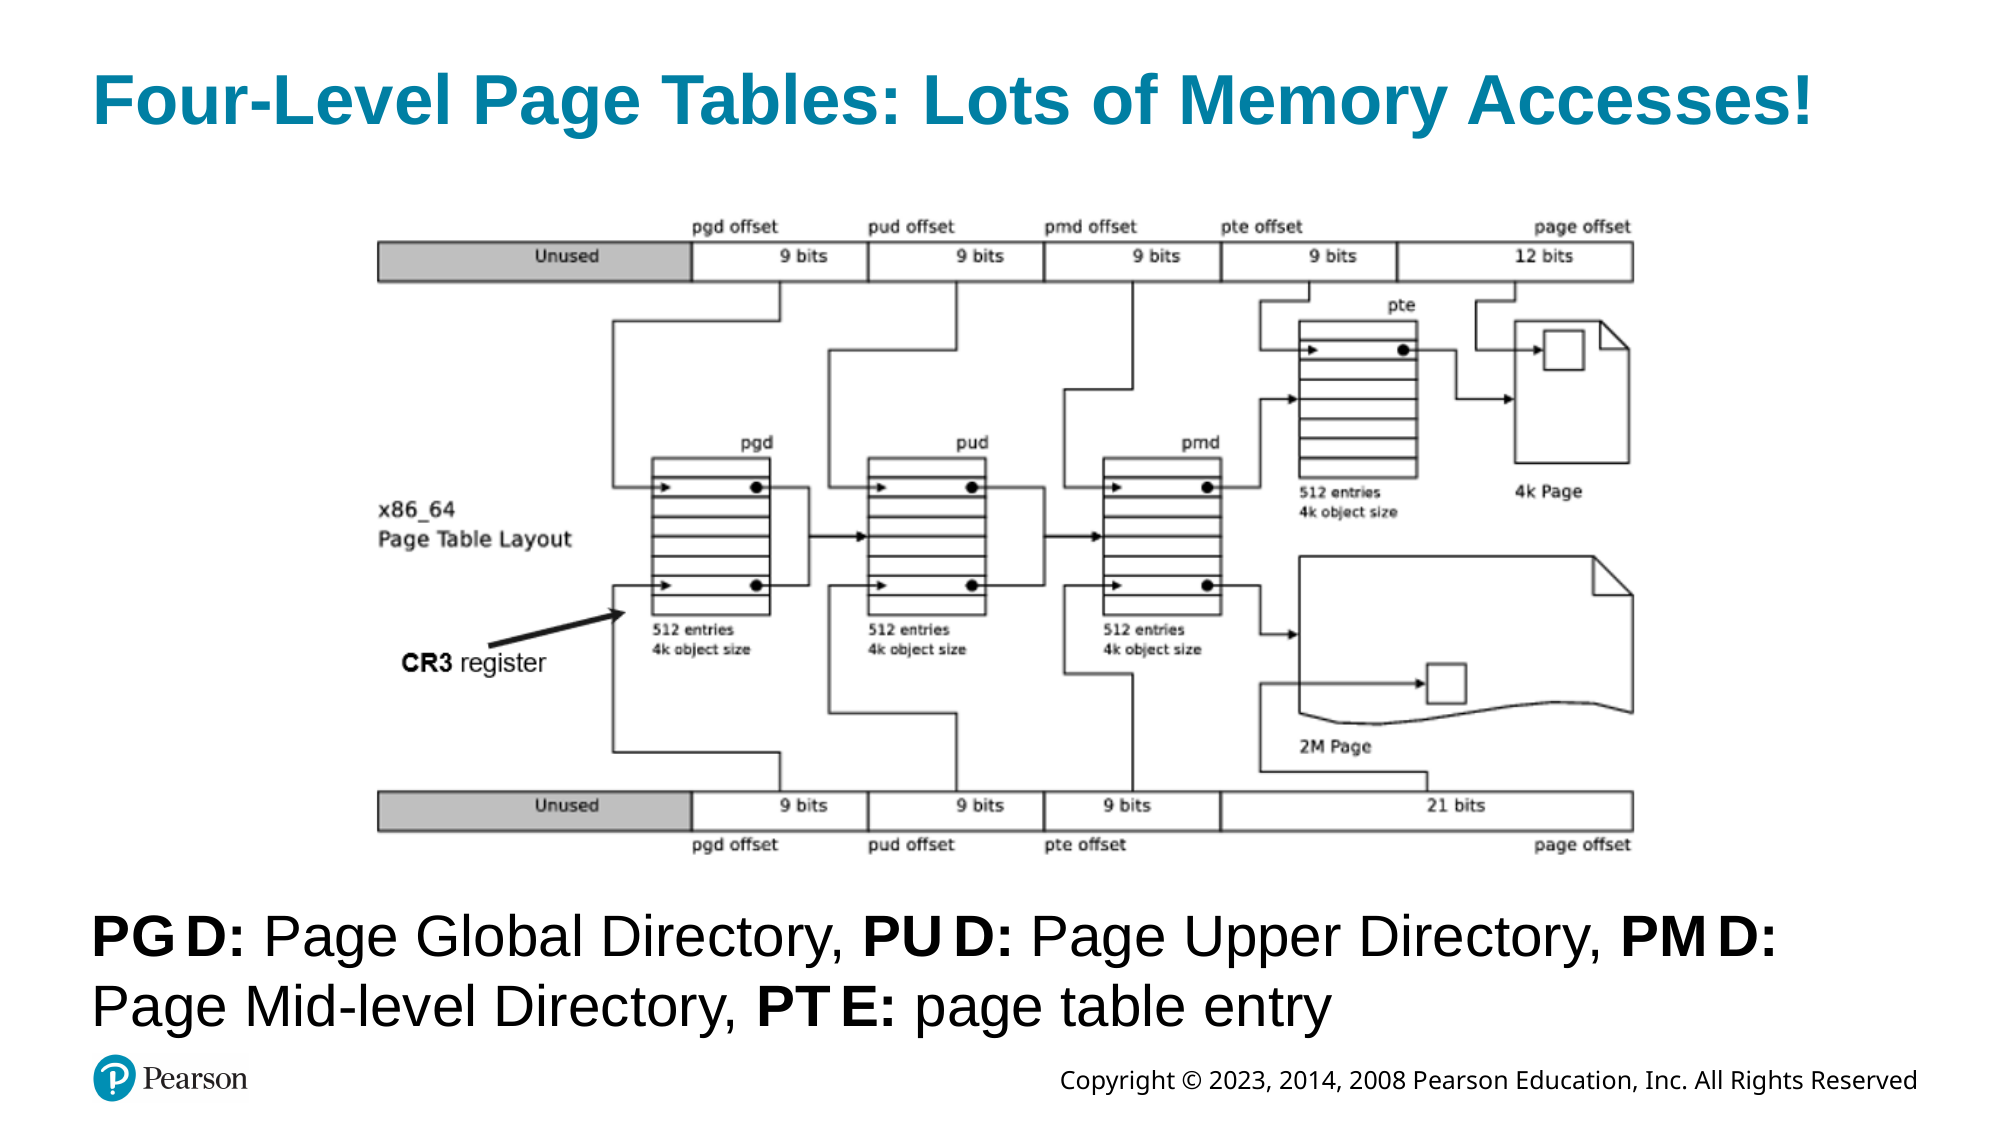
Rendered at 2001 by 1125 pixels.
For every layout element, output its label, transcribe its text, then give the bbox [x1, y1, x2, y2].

picture [354, 207, 1646, 871]
list P G D: Page Global Directory, P U D: Page Upper Directory, P M D: Page Mid-level Directory, P T E: page table entry [91, 645, 1926, 1125]
title Four-Level Page Tables: Lots of Memory Accesses! [92, 0, 1922, 194]
